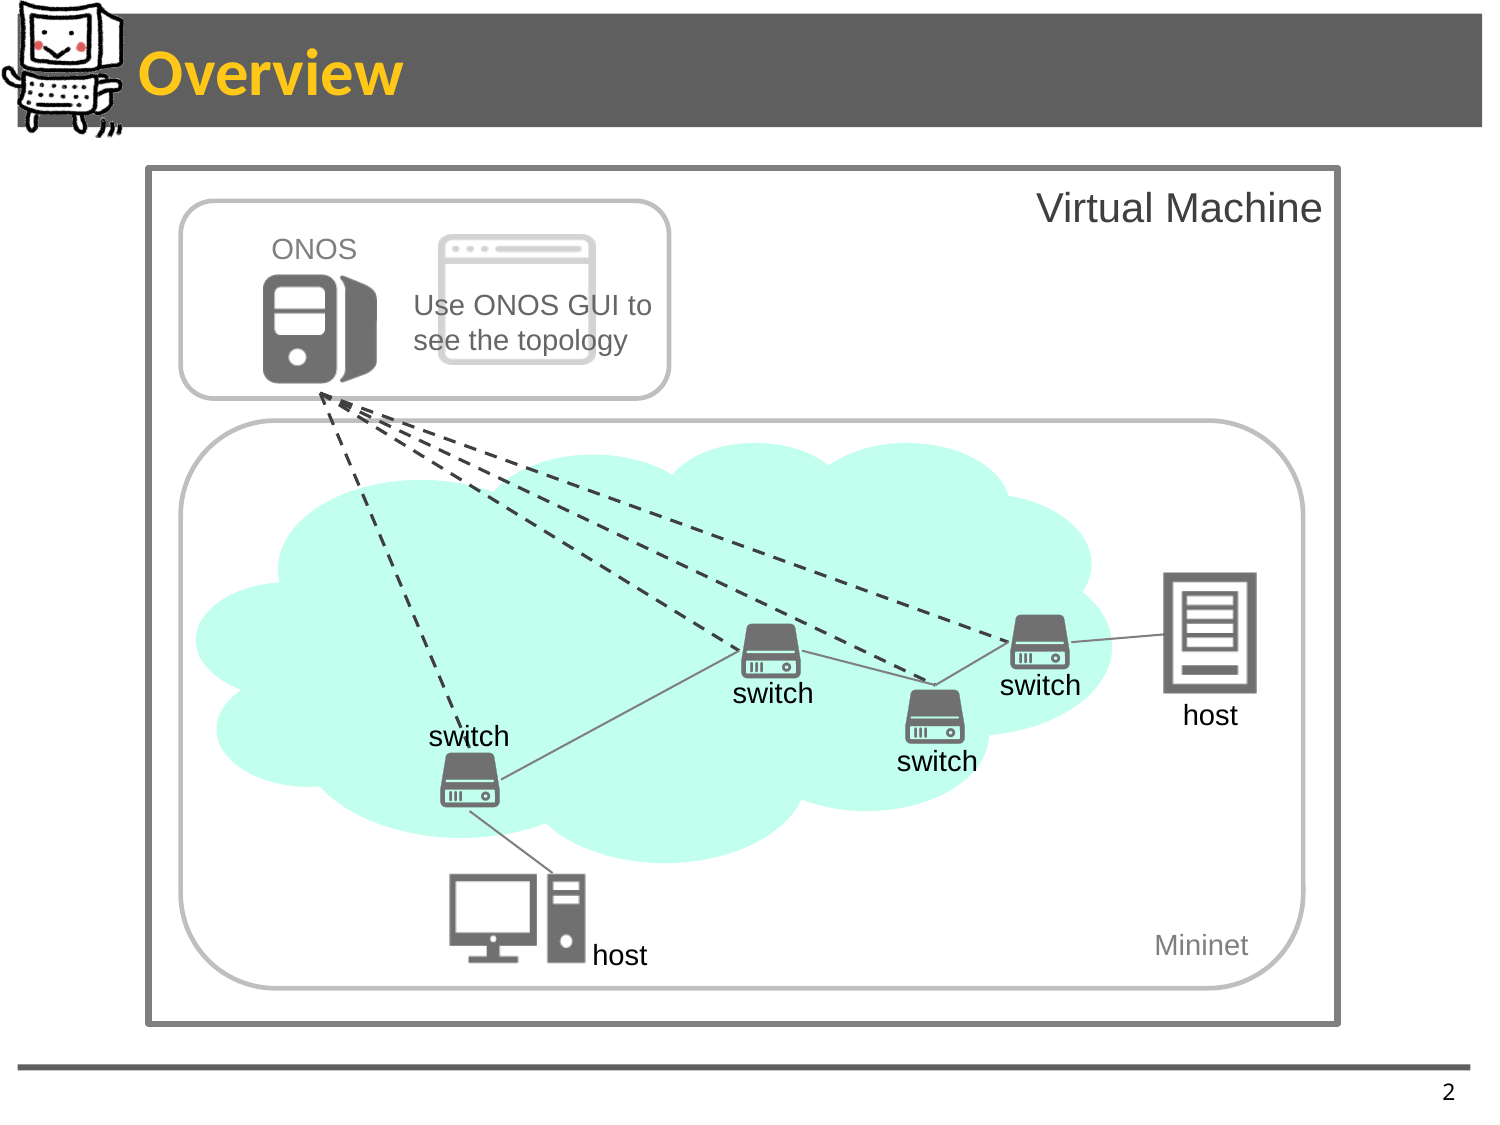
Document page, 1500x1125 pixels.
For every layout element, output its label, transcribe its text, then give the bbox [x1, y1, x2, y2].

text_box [148, 167, 1344, 1024]
slide_number 2 [1104, 1070, 1471, 1124]
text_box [255, 263, 1009, 749]
picture [437, 233, 596, 366]
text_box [437, 610, 1072, 812]
picture [0, 0, 128, 138]
title Overview [123, 31, 1500, 106]
